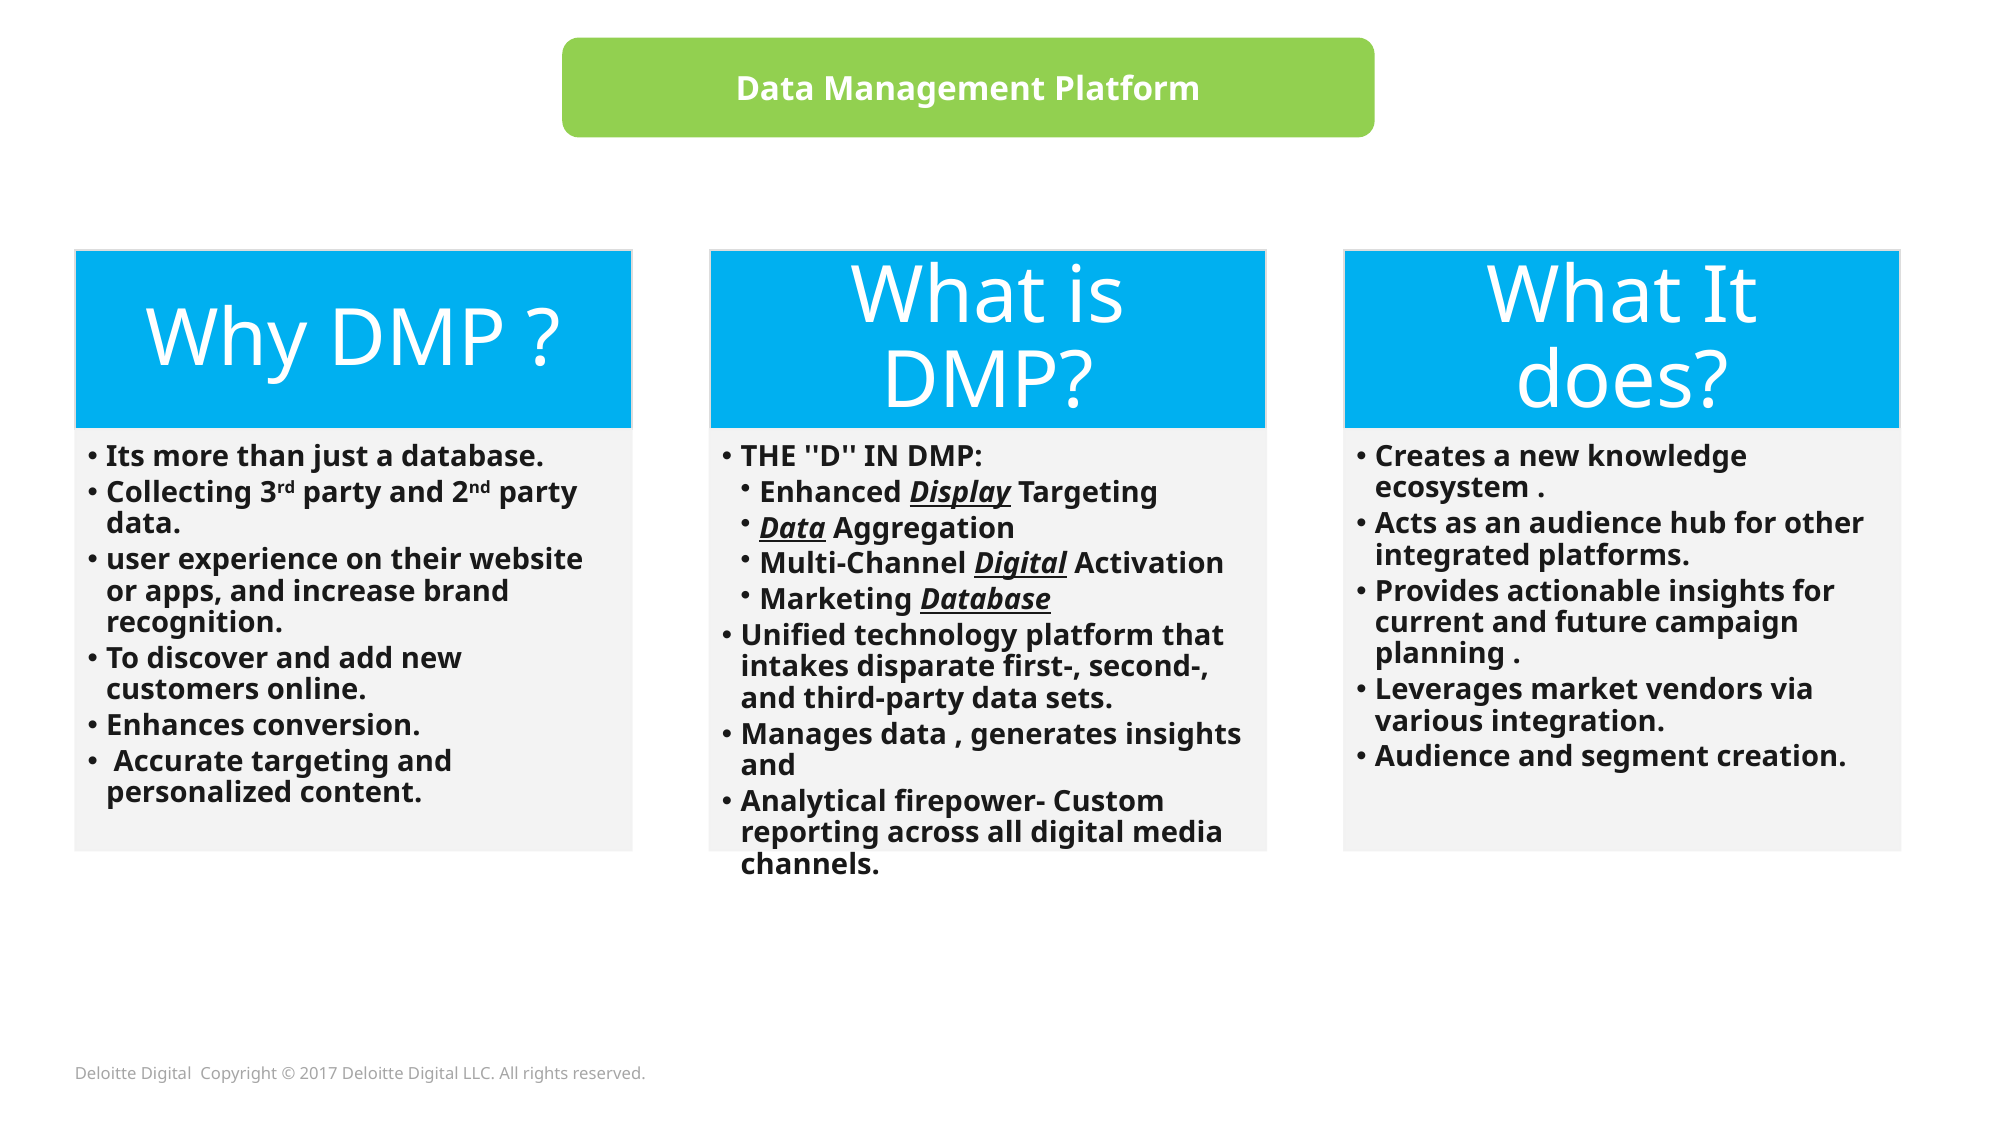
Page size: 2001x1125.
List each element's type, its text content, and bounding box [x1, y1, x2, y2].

text_box Data Management Platform [562, 37, 1375, 87]
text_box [74, 87, 1902, 1013]
